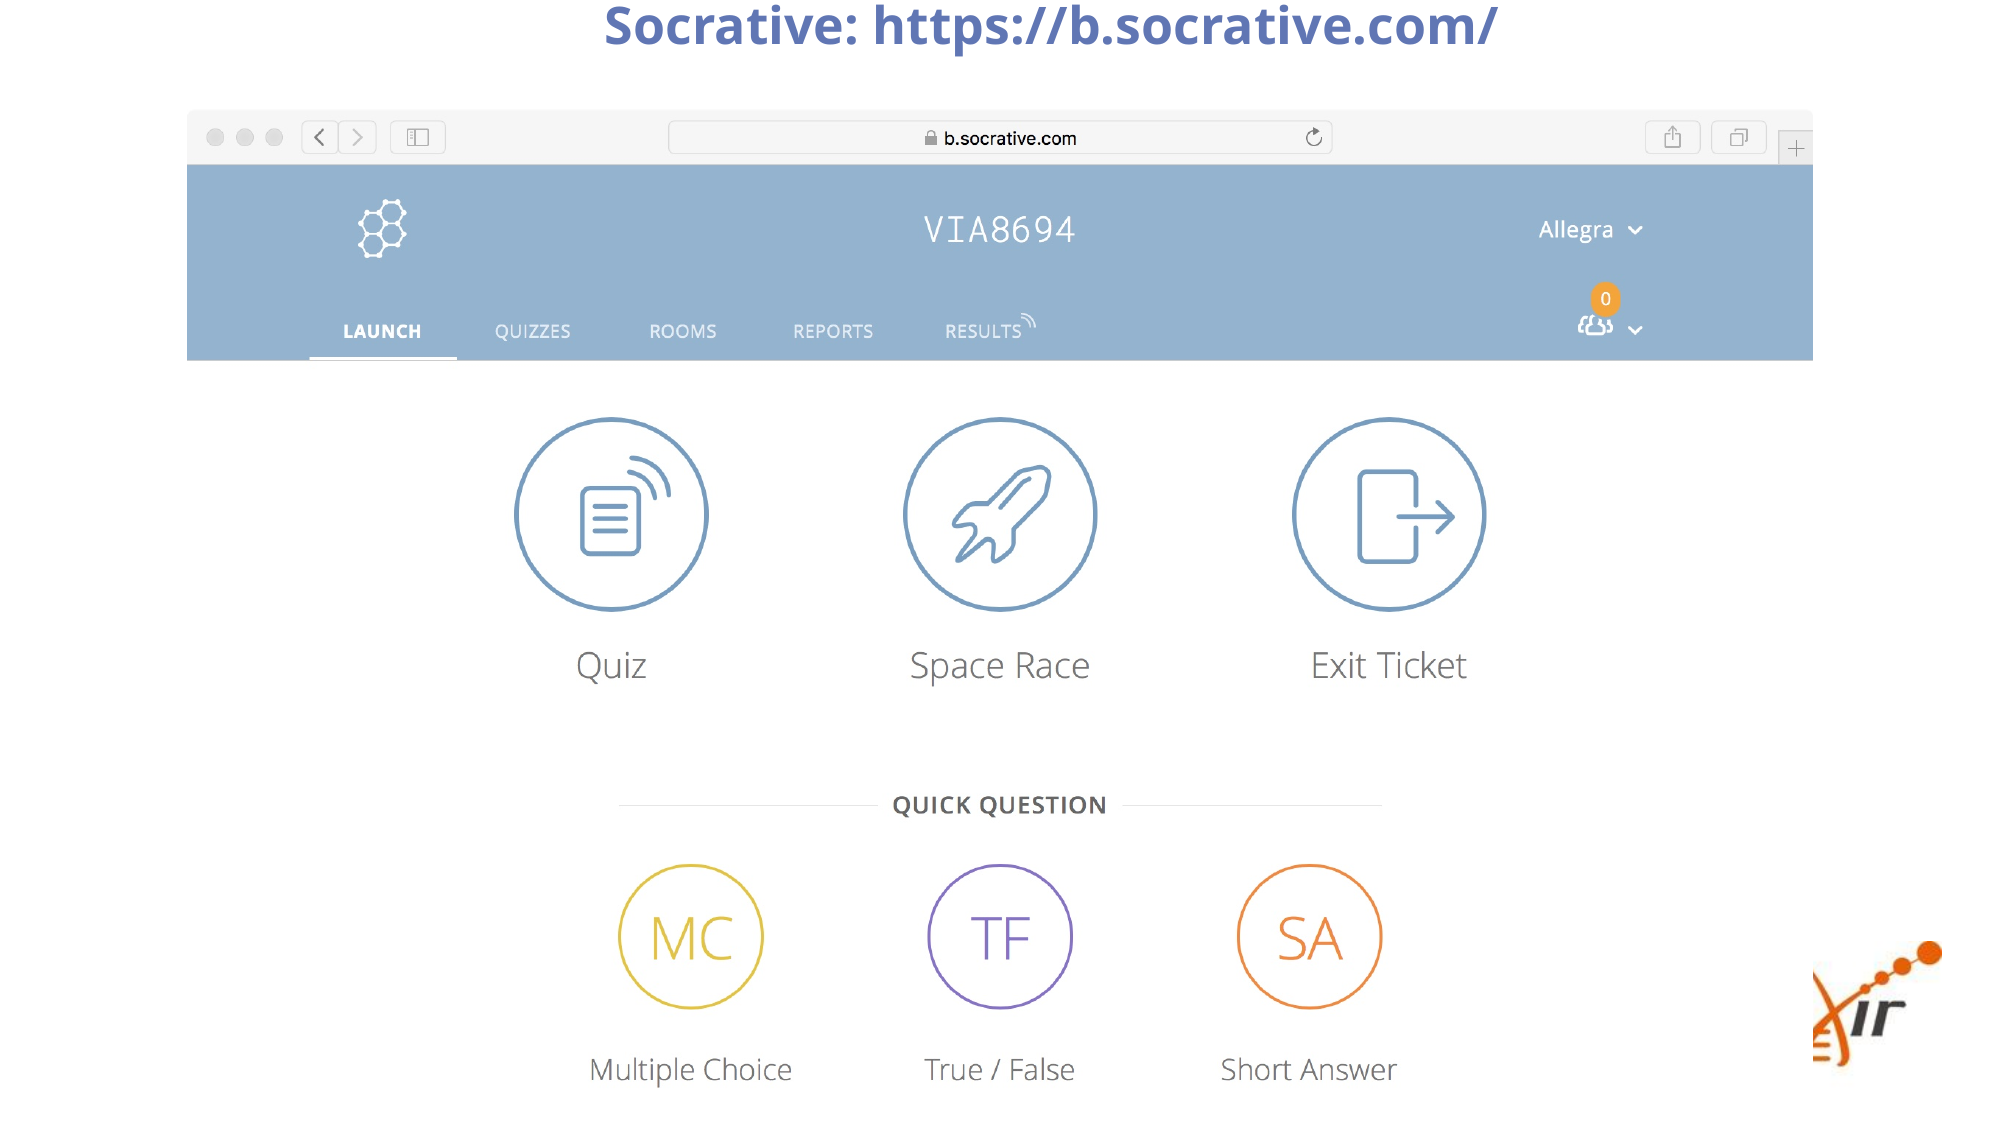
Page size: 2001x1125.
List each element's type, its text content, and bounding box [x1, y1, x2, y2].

title Socrative: https://b.socrative.com/ [604, 0, 1507, 108]
picture [187, 109, 1942, 1125]
